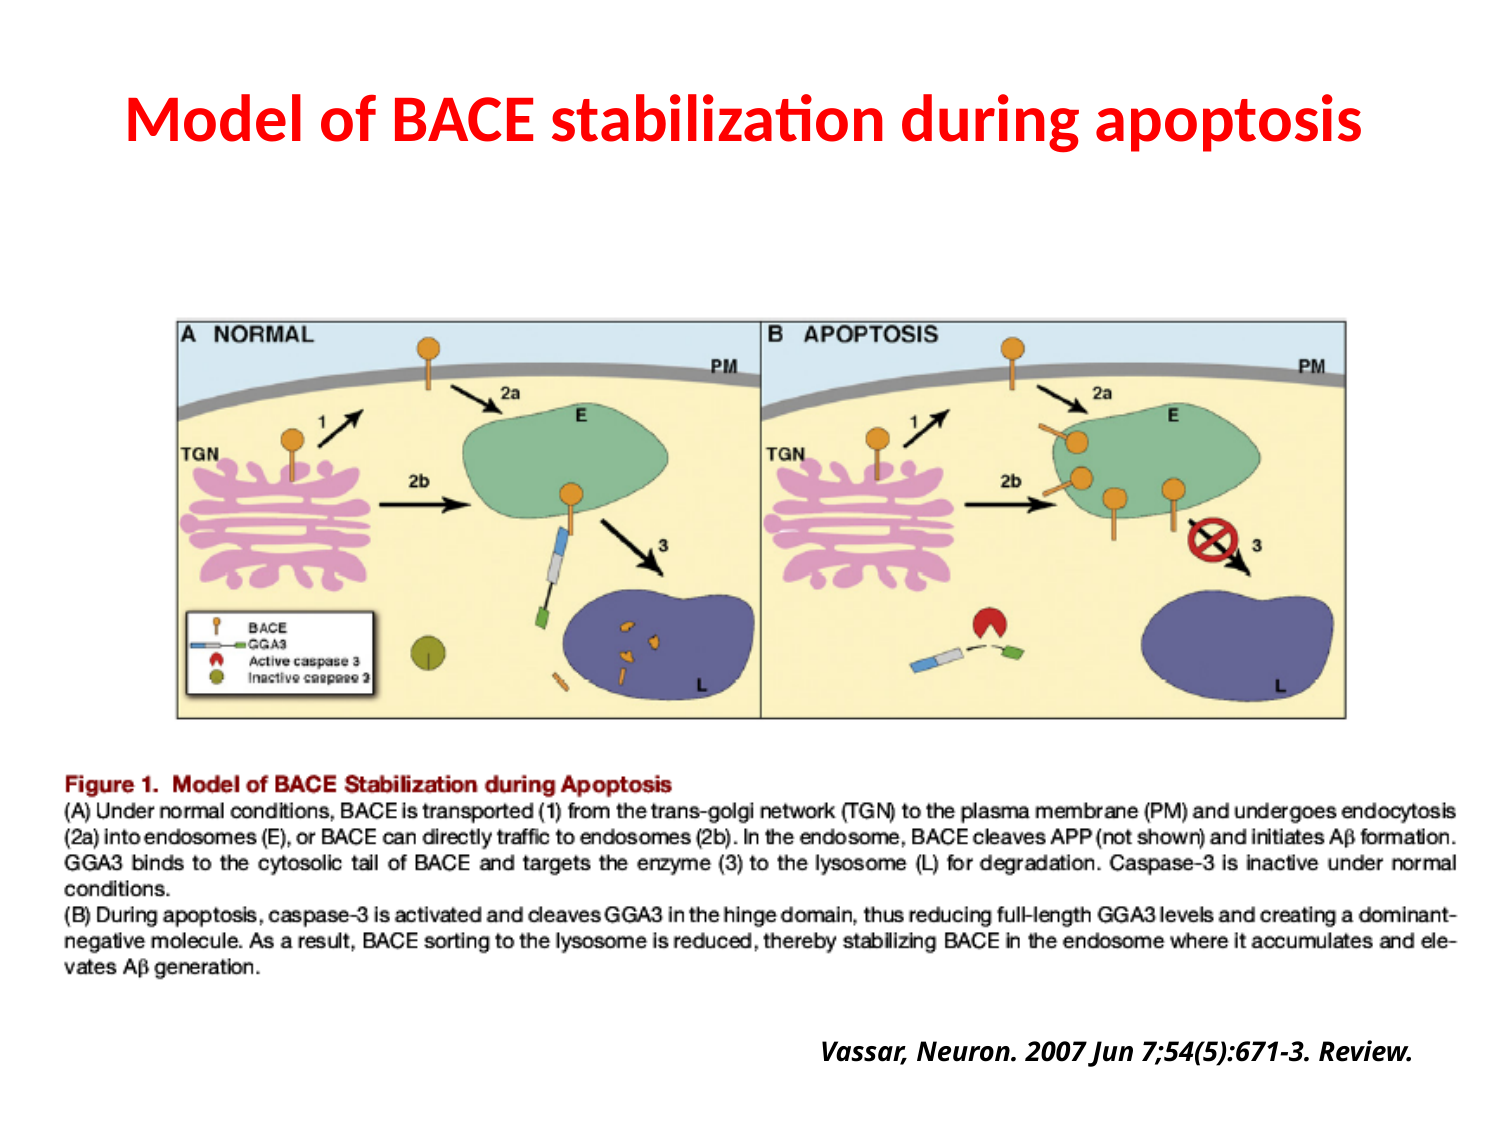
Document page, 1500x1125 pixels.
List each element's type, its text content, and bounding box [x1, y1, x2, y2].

text_box Vassar, Neuron. 2007 Jun 7;54(5):671-3. Review. [805, 1027, 1429, 1075]
text_box Model of BACE stabilization during apoptosis [109, 67, 1380, 163]
picture [37, 310, 1463, 983]
